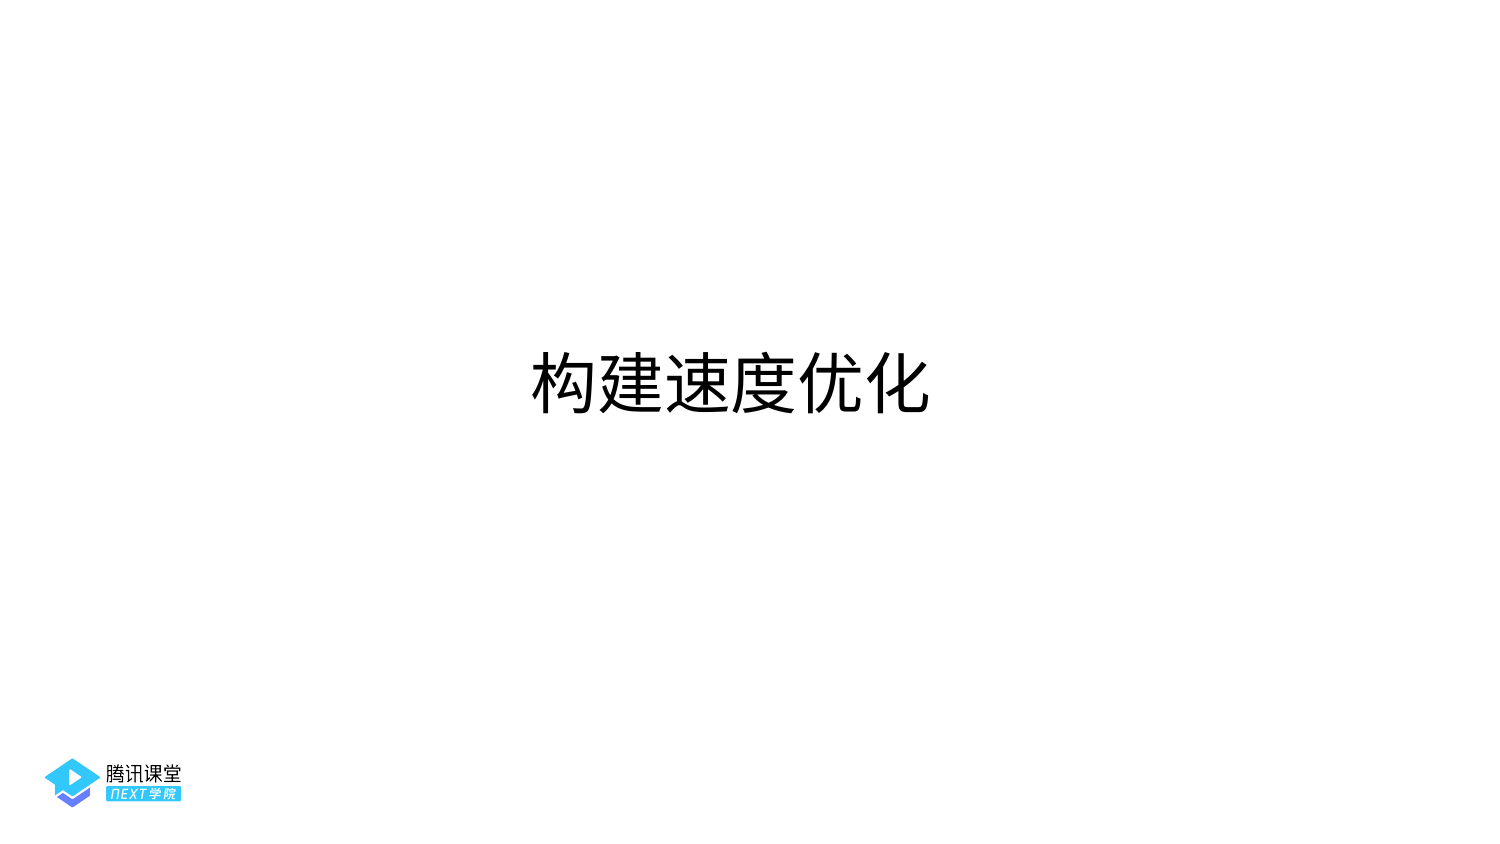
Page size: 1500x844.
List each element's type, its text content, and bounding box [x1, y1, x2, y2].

picture [41, 744, 186, 817]
text_box 构建速度优化 [516, 334, 947, 430]
